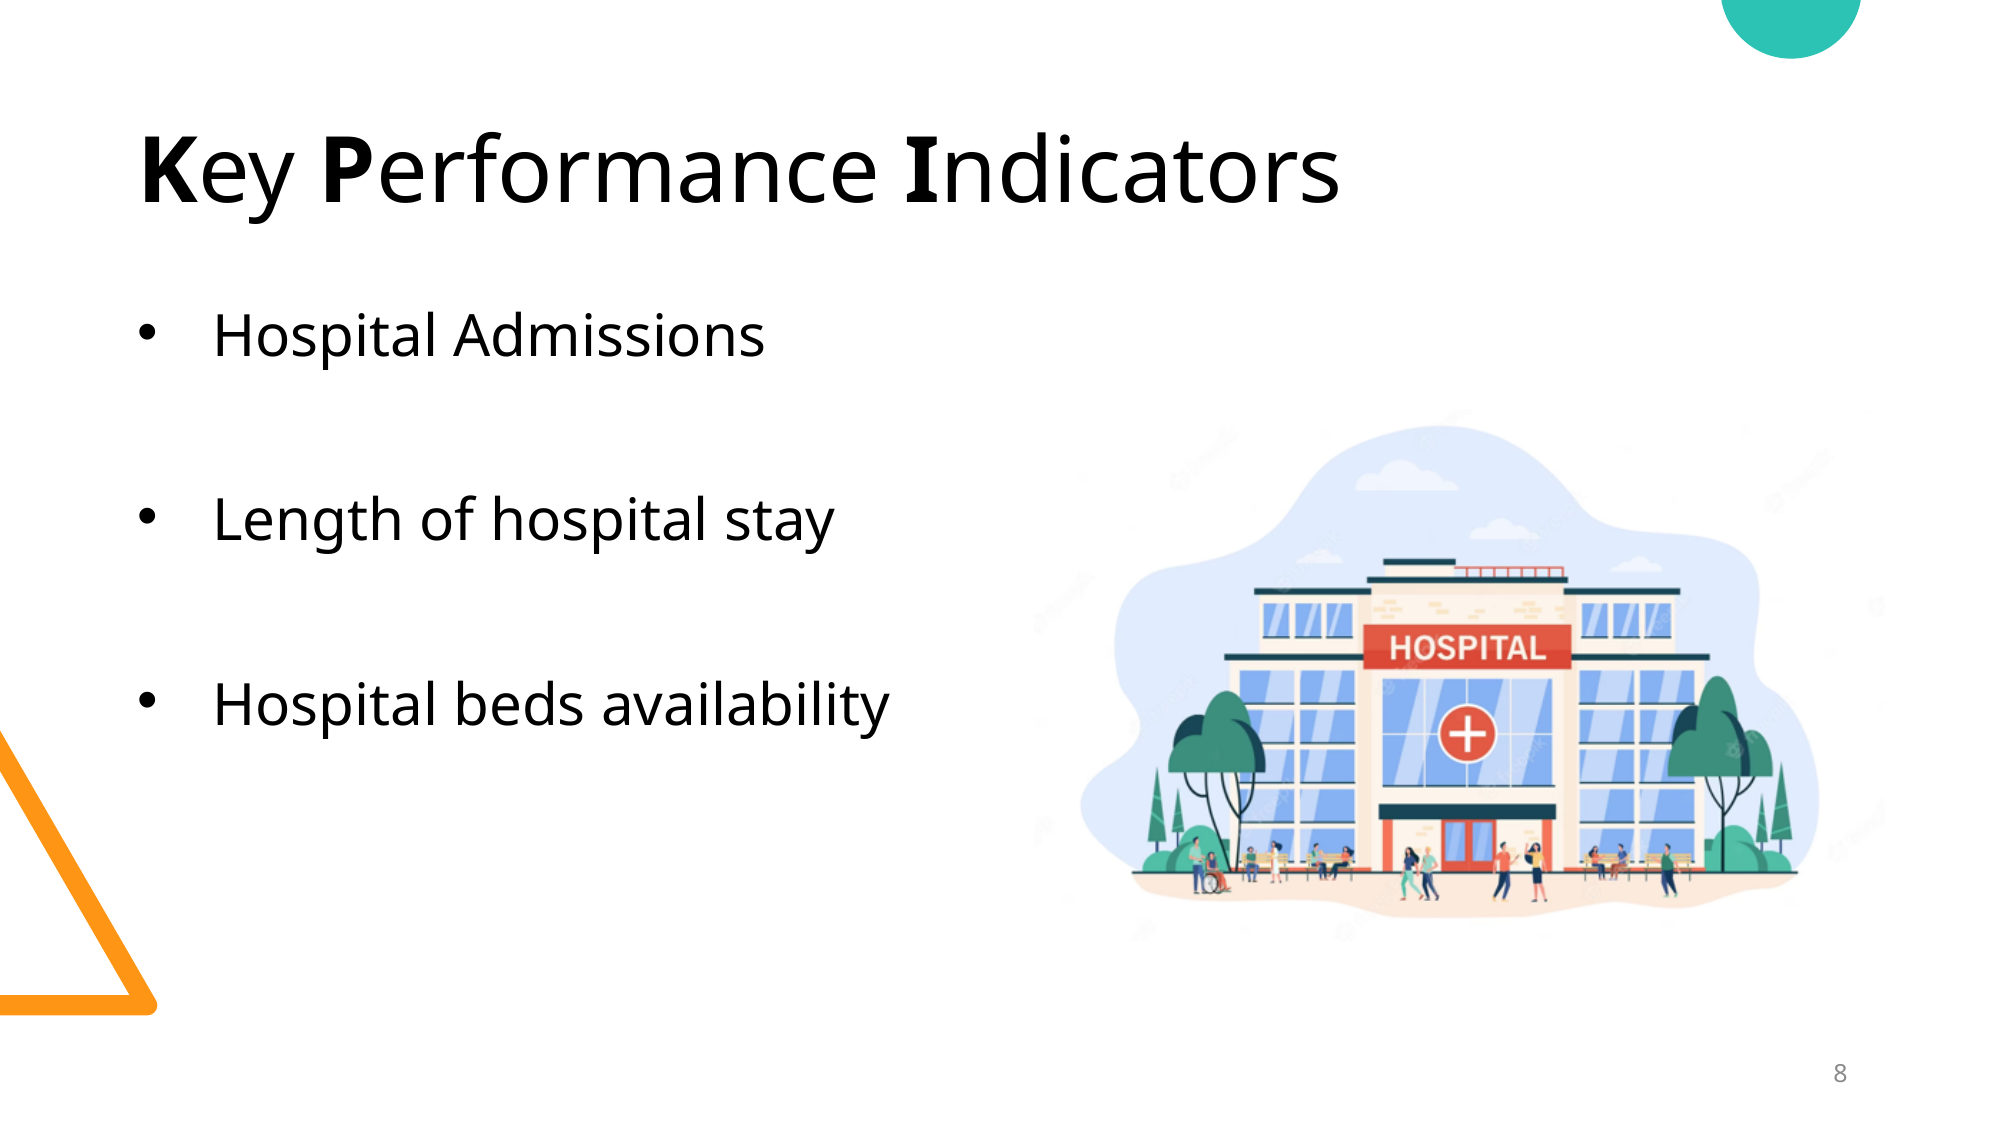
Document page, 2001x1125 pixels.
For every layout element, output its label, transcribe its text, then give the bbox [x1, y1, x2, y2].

slide_number 8 [1412, 1042, 1863, 1103]
title Key Performance Indicators [137, 59, 1863, 278]
list Hospital Admissions Length of hospital stay Hospital beds availability [137, 299, 988, 1014]
picture [1034, 409, 1885, 941]
